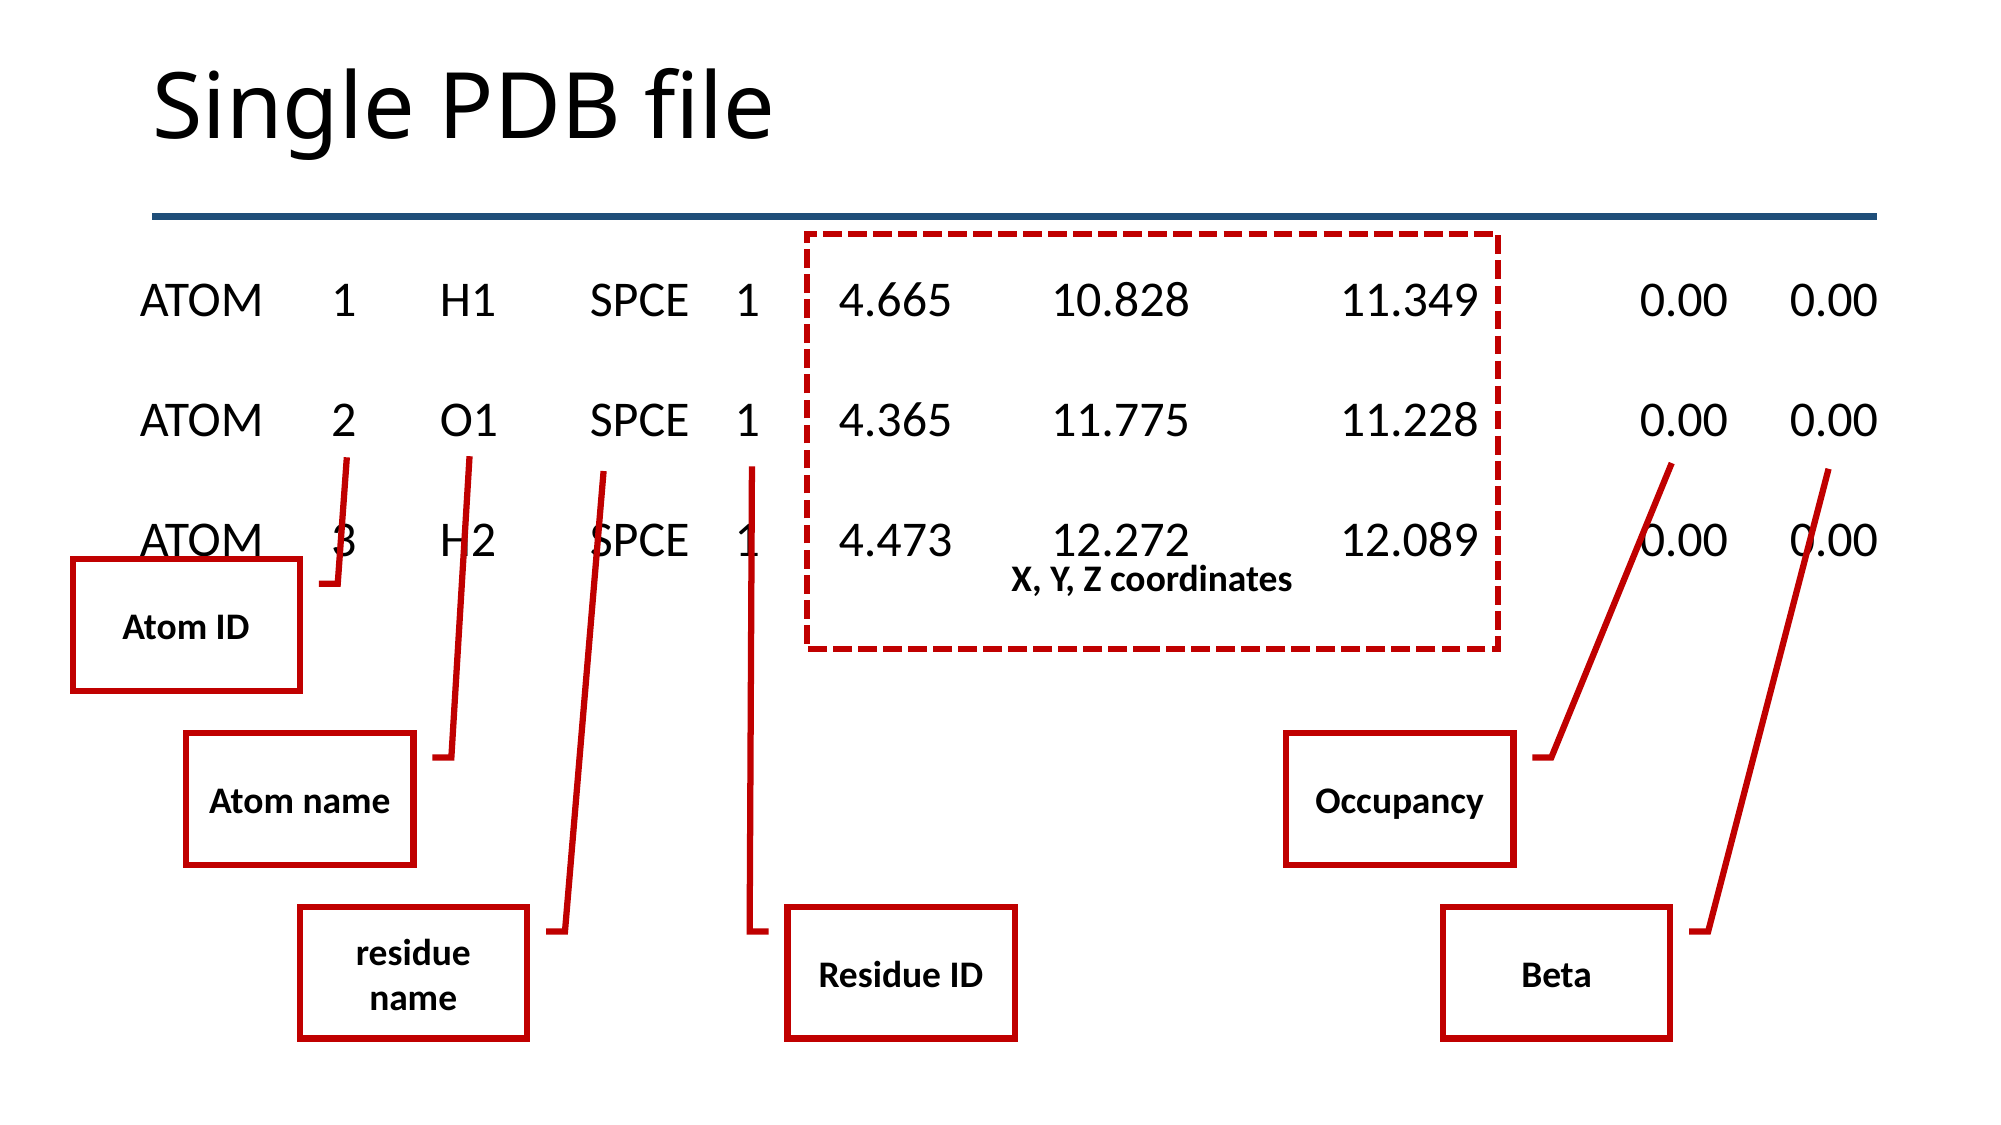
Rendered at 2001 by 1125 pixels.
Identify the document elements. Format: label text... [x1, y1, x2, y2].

text_box Atom name [432, 456, 471, 759]
text_box Atom name [185, 732, 415, 866]
text_box residue name [299, 906, 528, 1040]
text_box Residue ID [786, 906, 1016, 1040]
text_box Residue ID [748, 466, 769, 933]
text_box Atom ID [318, 457, 348, 585]
text_box X, Y, Z coordinates [806, 233, 1499, 650]
text_box Beta [1442, 906, 1671, 1040]
text_box Atom ID [72, 558, 301, 692]
title Single PDB file [137, 0, 1863, 218]
text_box residue name [546, 470, 605, 933]
text_box ATOM 1 H1 SPCE 1 4.665 10.828 11.349 0.00 0.00 ATOM 2 O1 SPCE 1 4.365 11.775 11.228 0.00 0.00 ATOM 3 H2 SPCE 1 4.473 12.272 12.089 0.00 0.00 END [1498, 259, 1905, 635]
text_box Beta [1689, 468, 1830, 933]
text_box Occupancy [1532, 462, 1673, 759]
text_box ATOM 1 H1 SPCE 1 4.665 10.828 11.349 0.00 0.00 ATOM 2 O1 SPCE 1 4.365 11.775 11.228 0.00 0.00 ATOM 3 H2 SPCE 1 4.473 12.272 12.089 0.00 0.00 END [125, 259, 806, 635]
text_box Occupancy [1285, 732, 1514, 866]
